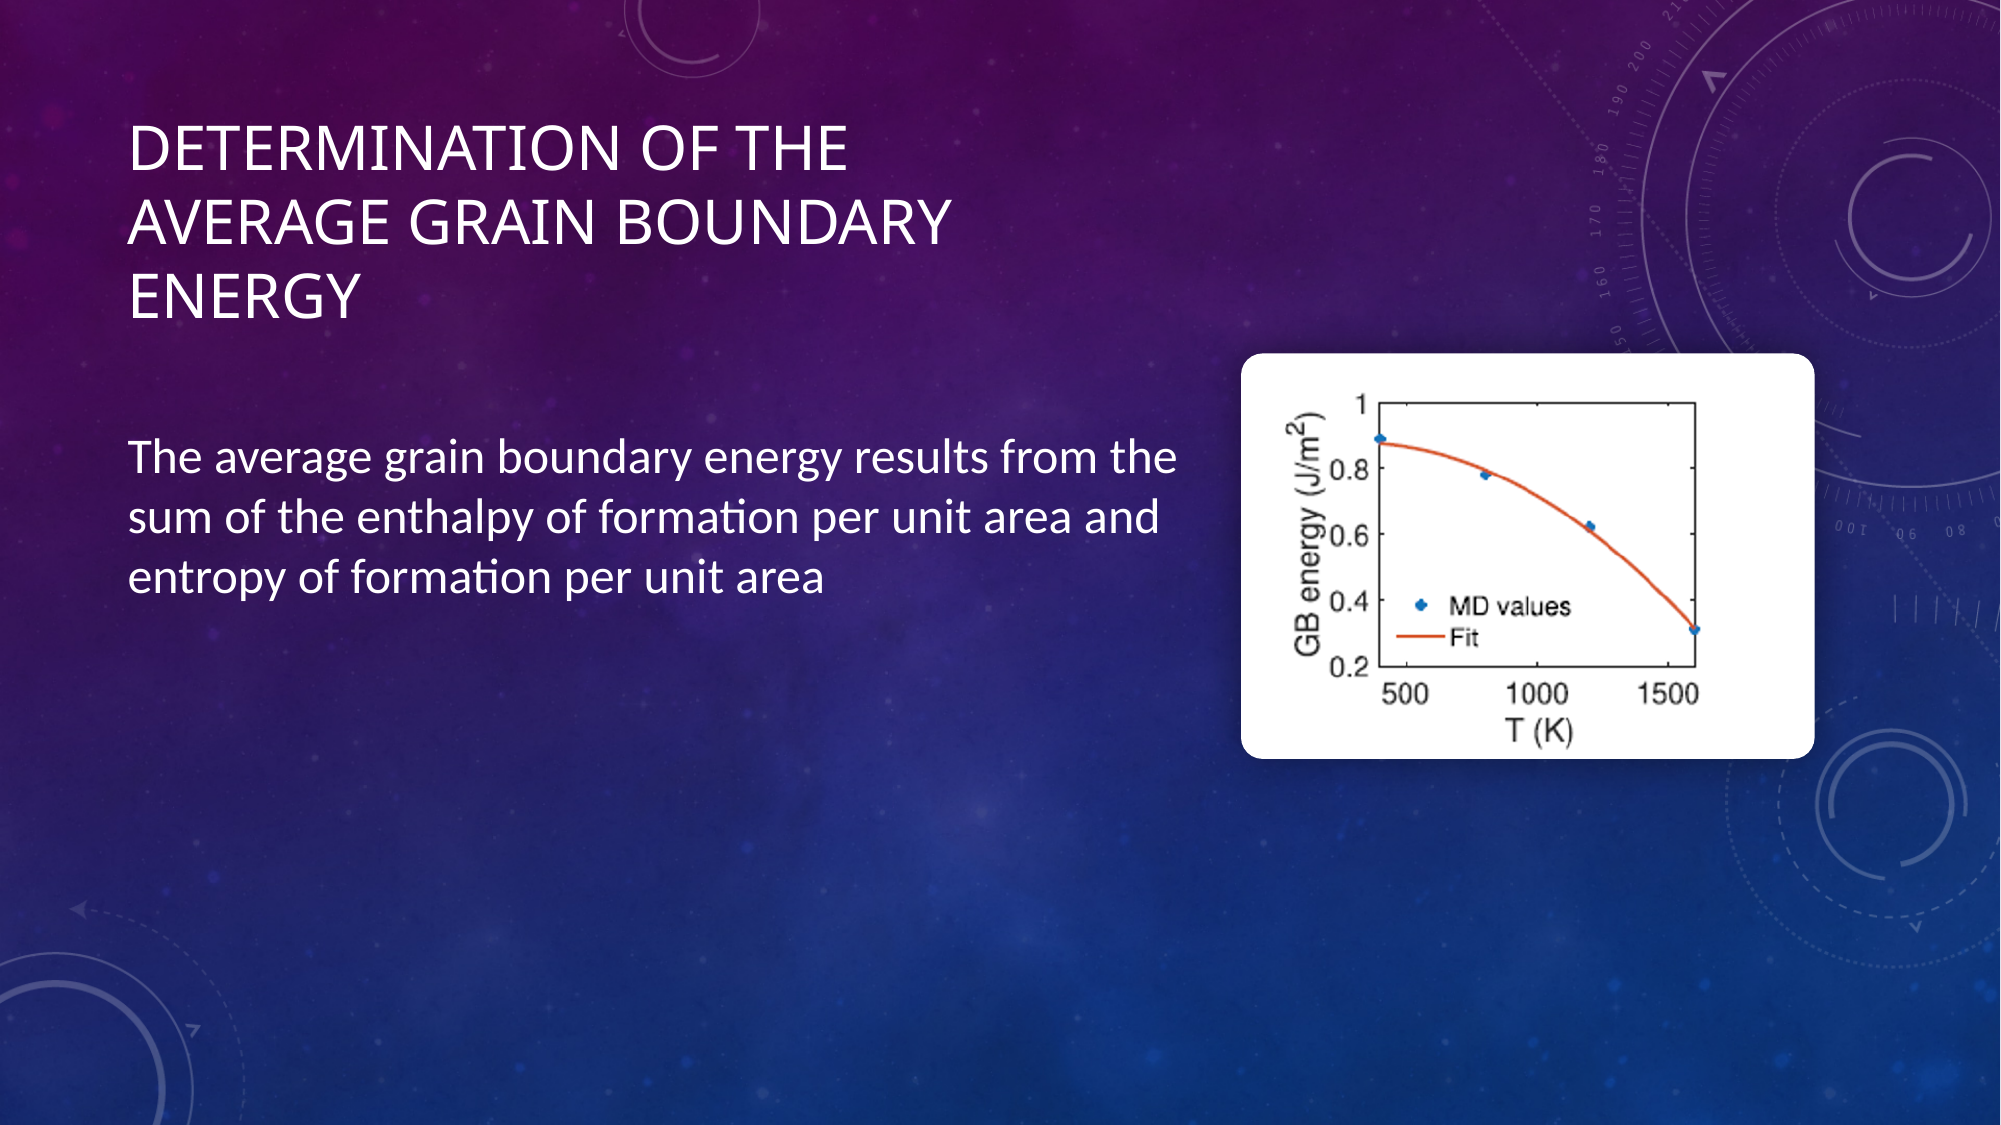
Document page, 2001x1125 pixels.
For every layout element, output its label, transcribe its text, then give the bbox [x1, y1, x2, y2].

title Determination of the average grain boundary energy [112, 99, 1144, 339]
picture [0, 0, 2001, 1125]
